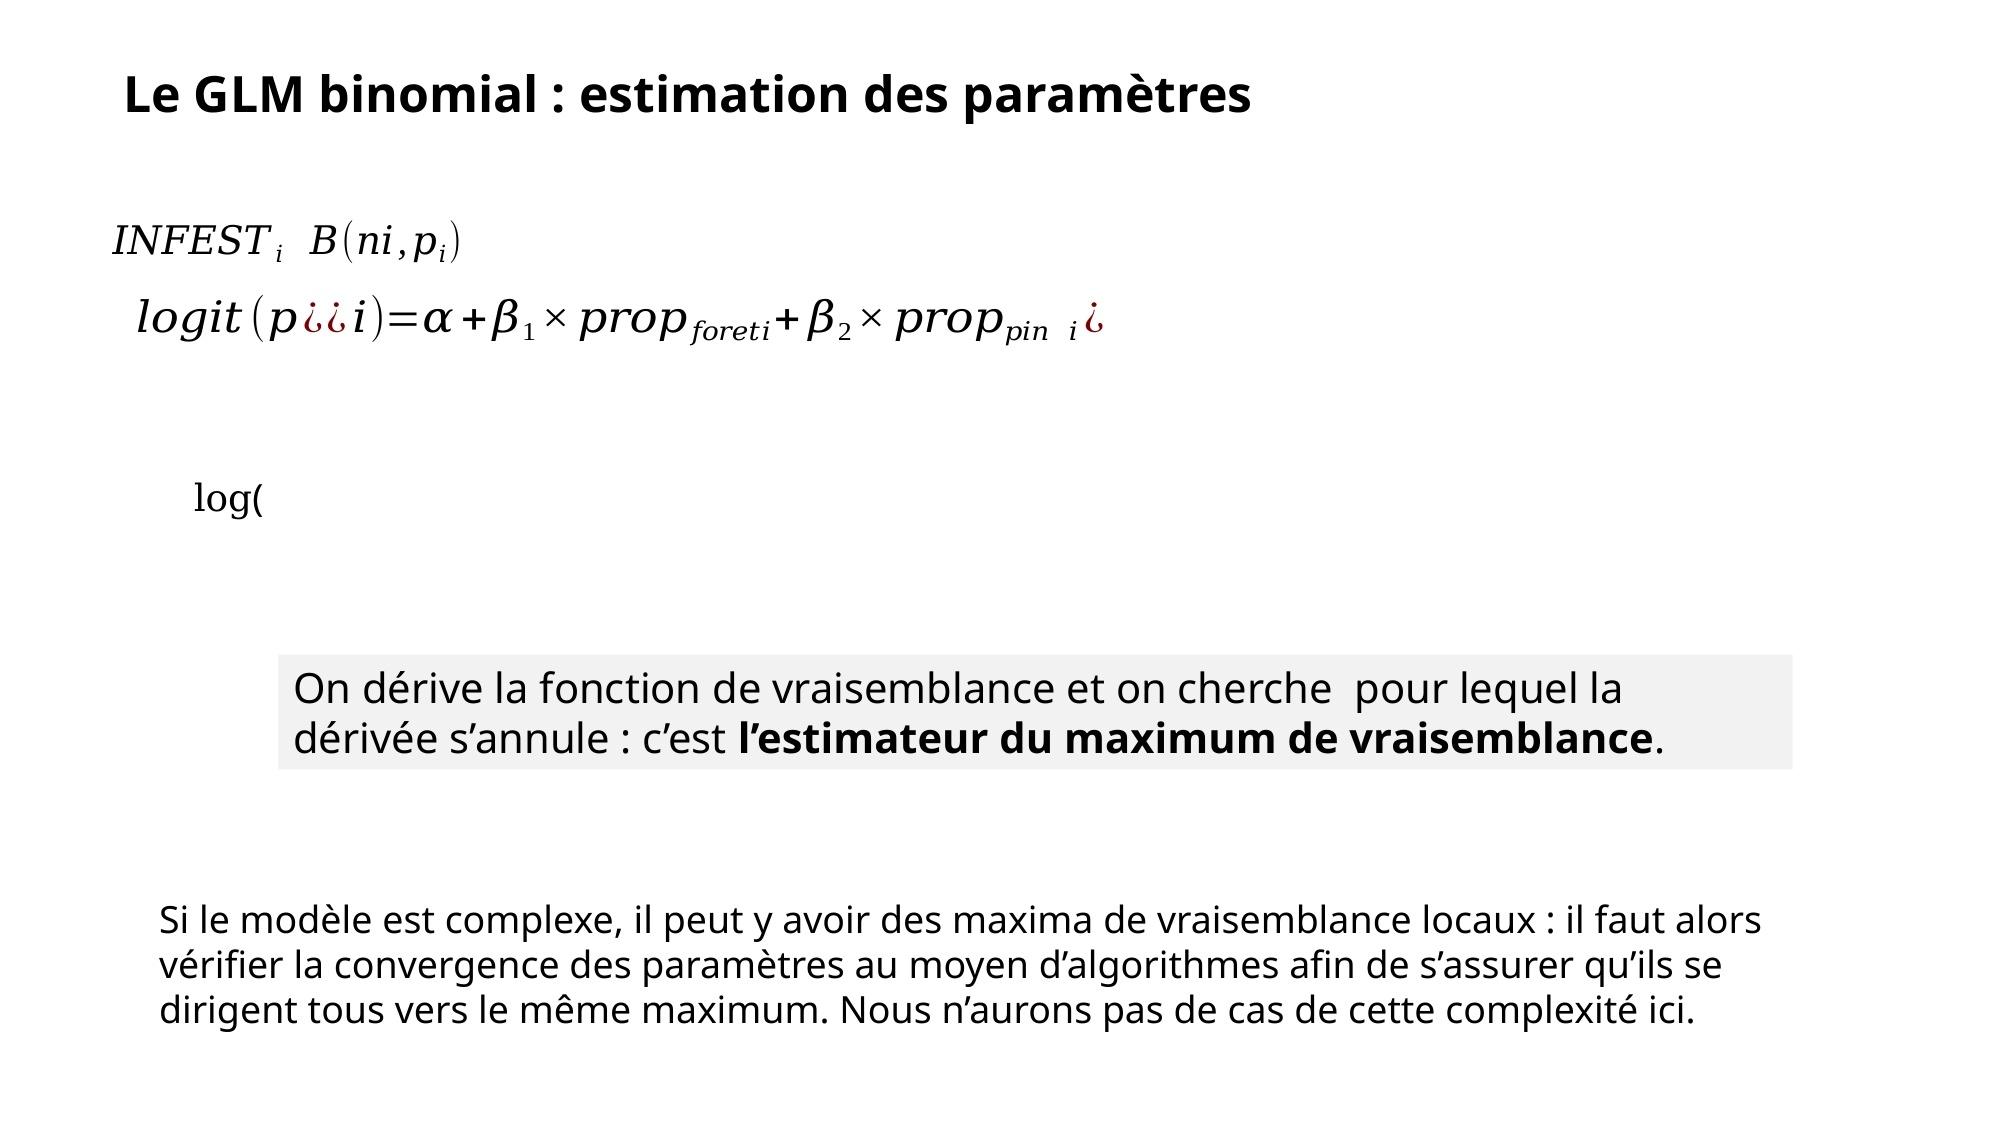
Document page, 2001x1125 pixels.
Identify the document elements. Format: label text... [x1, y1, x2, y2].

text_box Le GLM binomial : estimation des paramètres [108, 55, 1945, 175]
text_box Si le modèle est complexe, il peut y avoir des maxima de vraisemblance locaux : il faut alors vérifier la convergence des paramètres au moyen d’algorithmes afin de s’assurer qu’ils se dirigent tous vers le même maximum. Nous n’aurons pas de cas de cette complexité ici. [144, 888, 1846, 1039]
